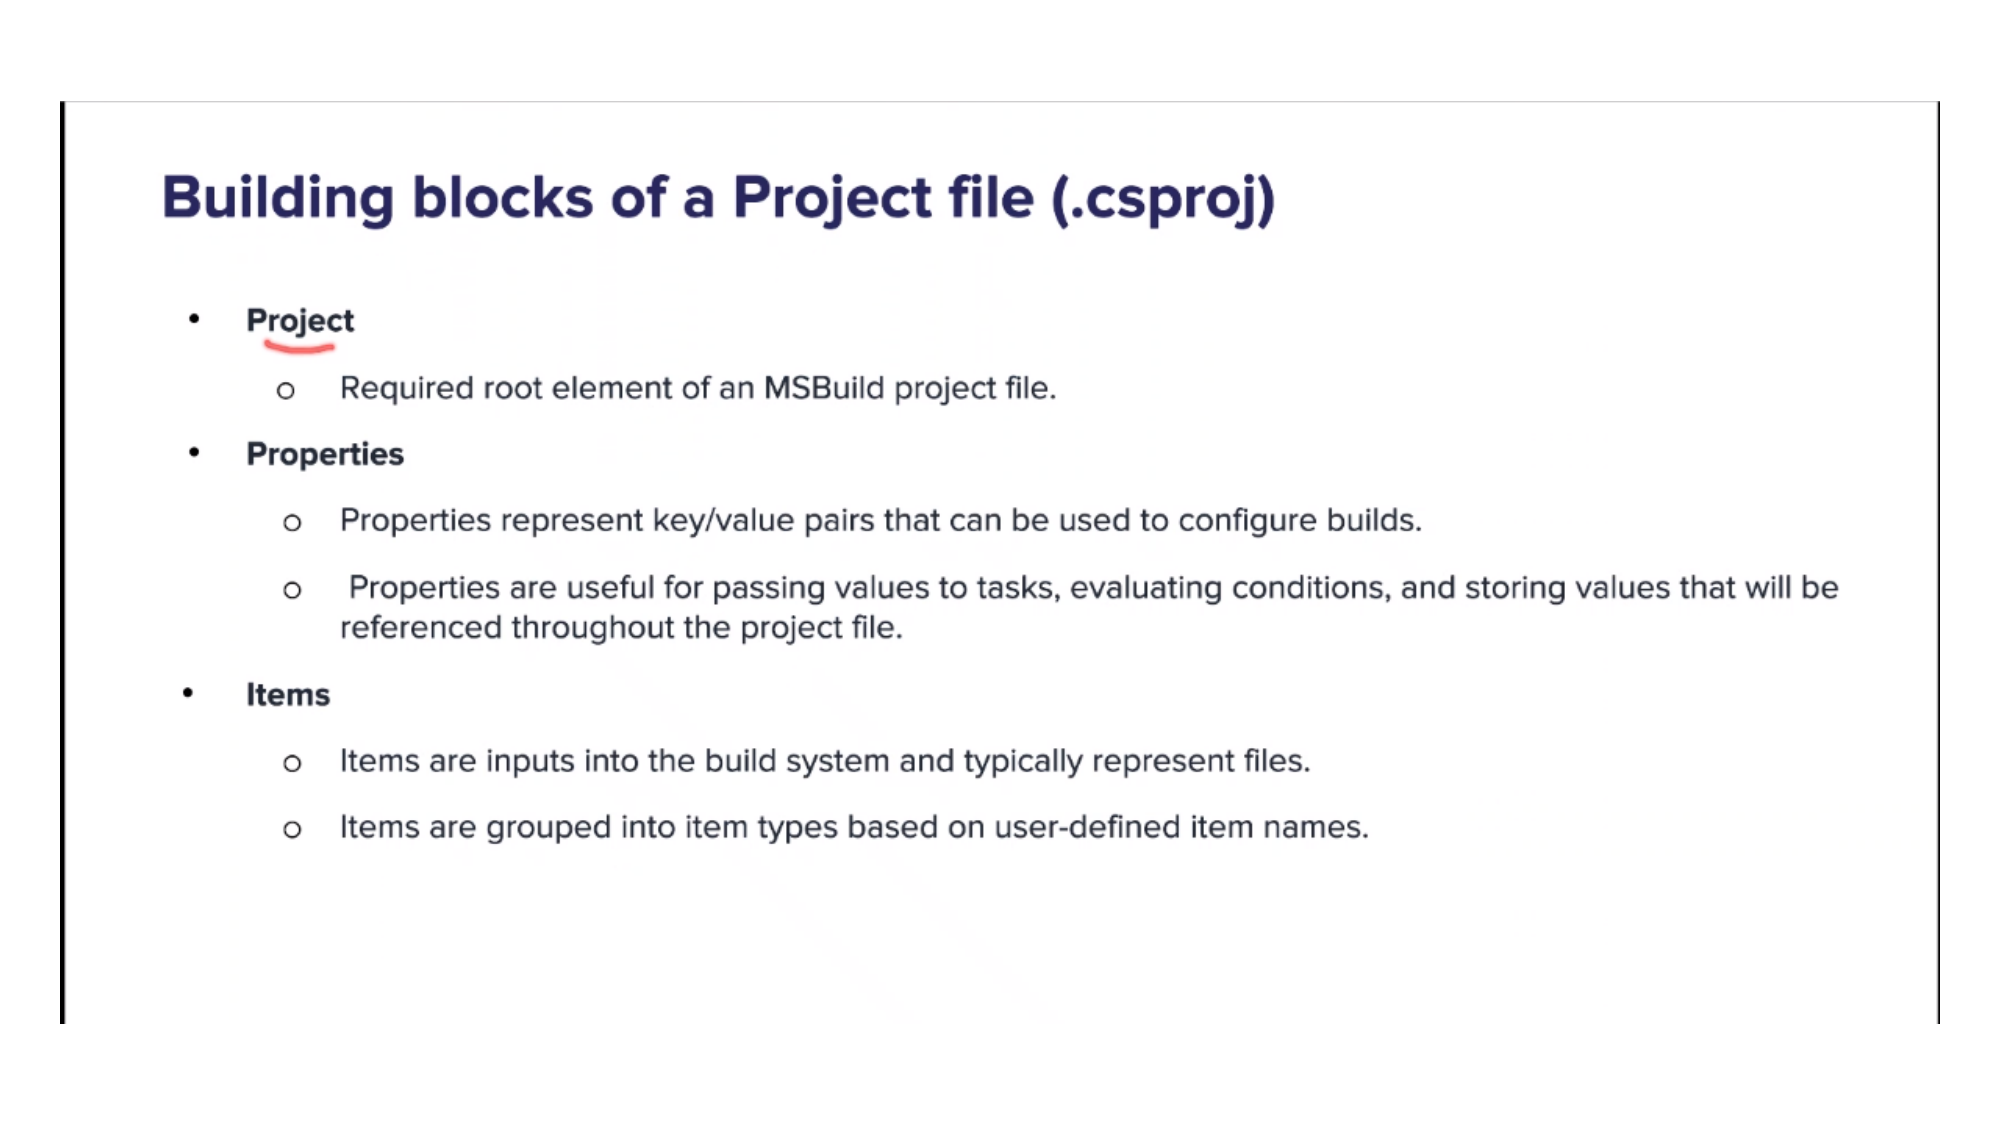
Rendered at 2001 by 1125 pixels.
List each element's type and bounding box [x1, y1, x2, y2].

picture [60, 101, 1940, 1024]
